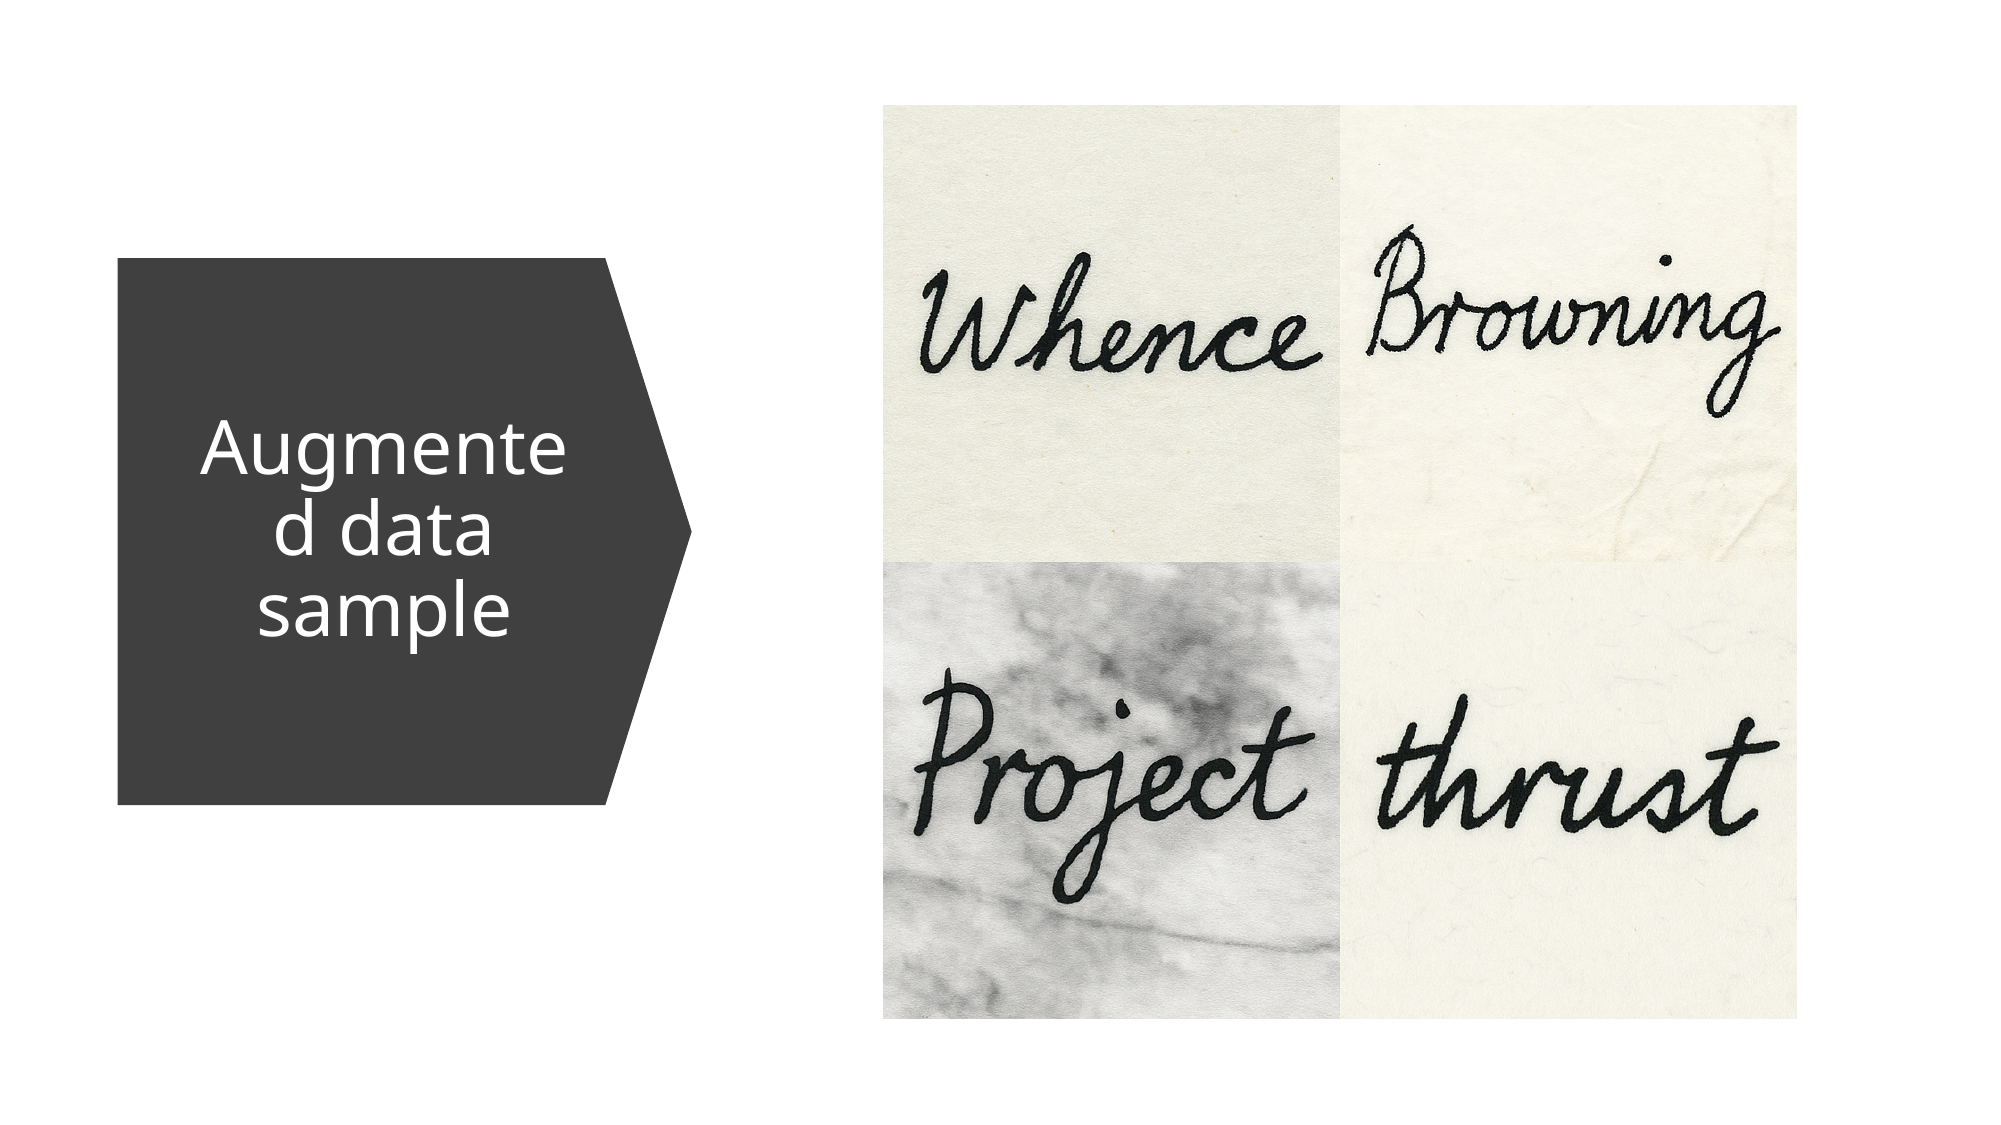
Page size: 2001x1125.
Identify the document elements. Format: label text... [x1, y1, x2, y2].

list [882, 104, 1798, 1020]
text_box [116, 256, 694, 807]
title Augmented data sample [168, 322, 601, 741]
